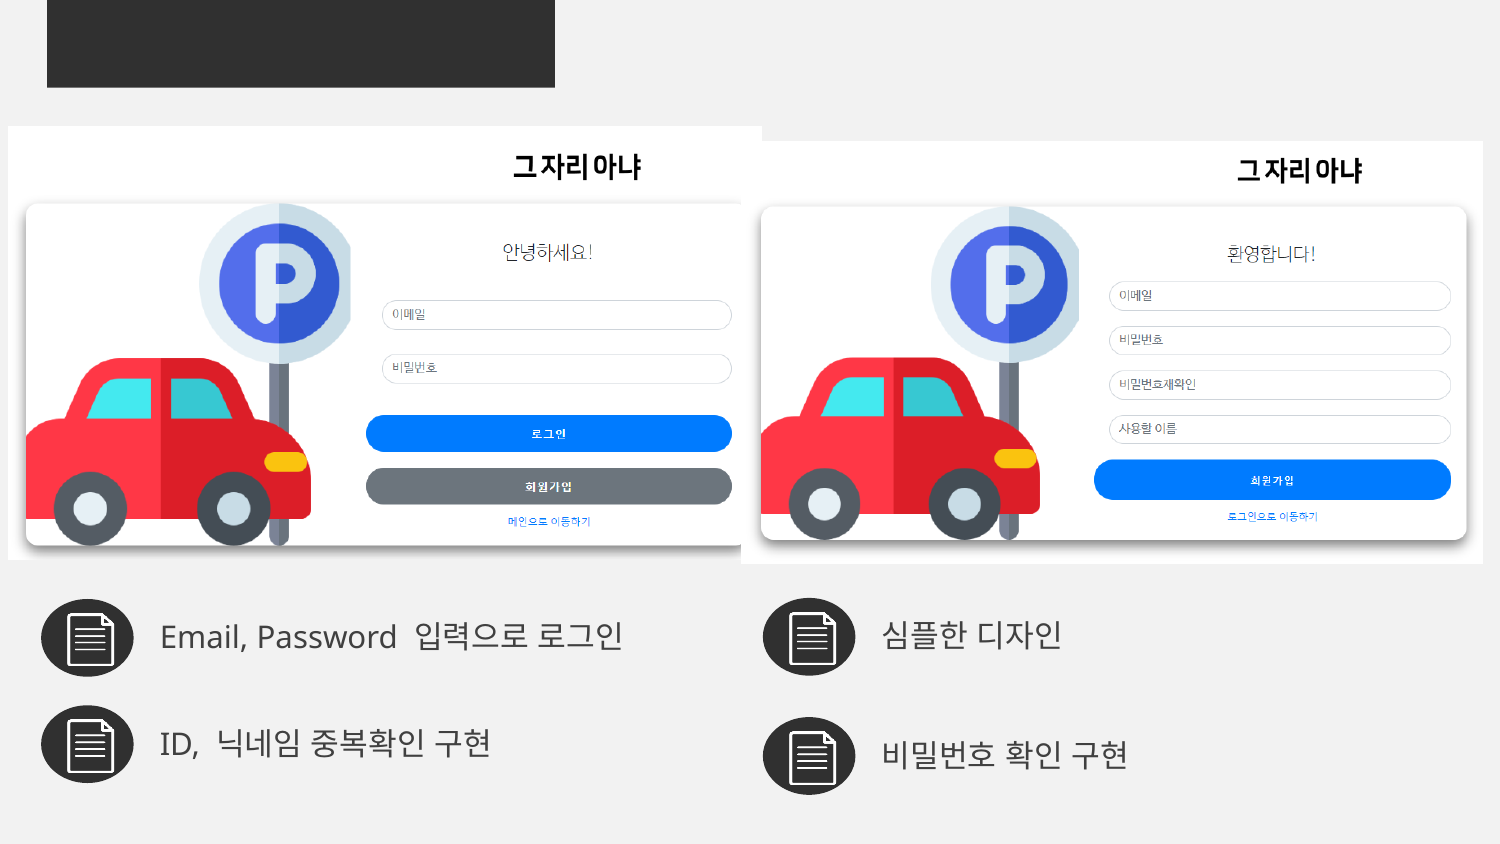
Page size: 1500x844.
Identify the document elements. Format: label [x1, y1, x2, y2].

text_box [762, 597, 1462, 676]
picture [8, 126, 1483, 564]
text_box [46, 0, 556, 88]
text_box [762, 716, 1462, 796]
text_box [40, 705, 740, 784]
text_box [40, 598, 740, 677]
